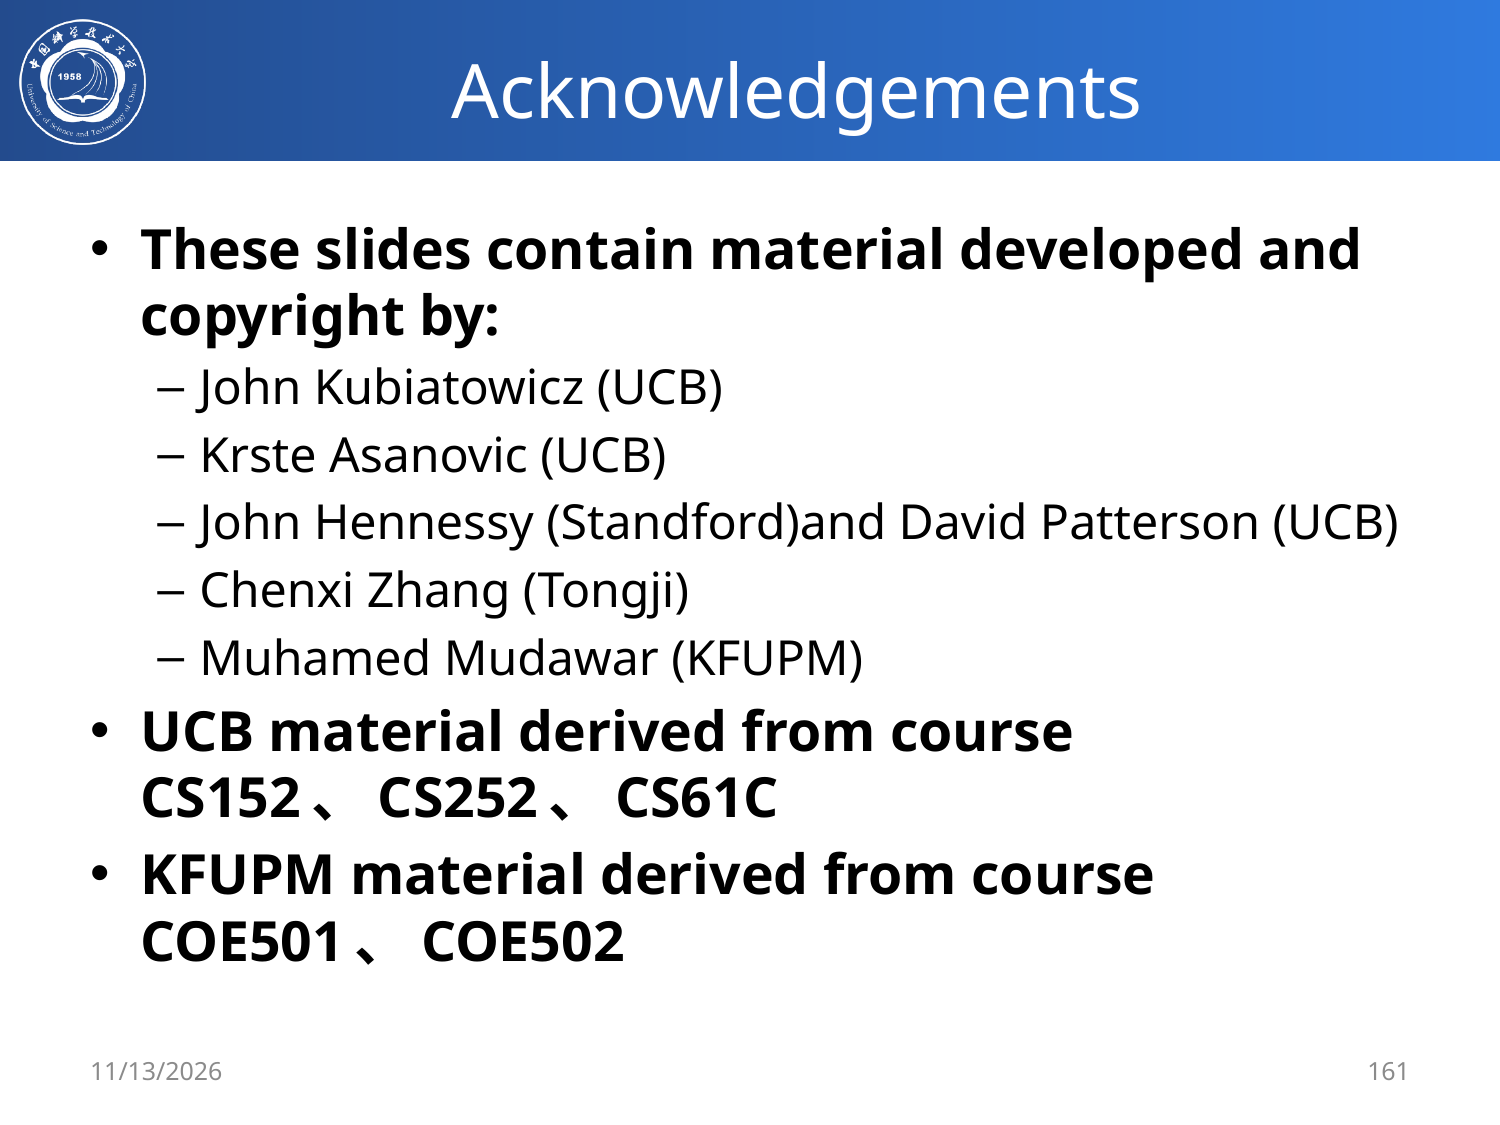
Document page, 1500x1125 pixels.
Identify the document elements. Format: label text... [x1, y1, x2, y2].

list These slides contain material developed and copyright by: John Kubiatowicz (UCB) Krste Asanovic (UCB) John Hennessy (Standford)and David Patterson (UCB) Chenxi Zhang (Tongji) Muhamed Mudawar (KFUPM) UCB material derived from course CS152、CS252、CS61C KFUPM material derived from course COE501、COE502 [75, 206, 1425, 1036]
title Acknowledgements [169, 24, 1425, 153]
slide_number 161 [1074, 1042, 1425, 1103]
picture [19, 19, 146, 145]
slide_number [75, 1042, 425, 1103]
